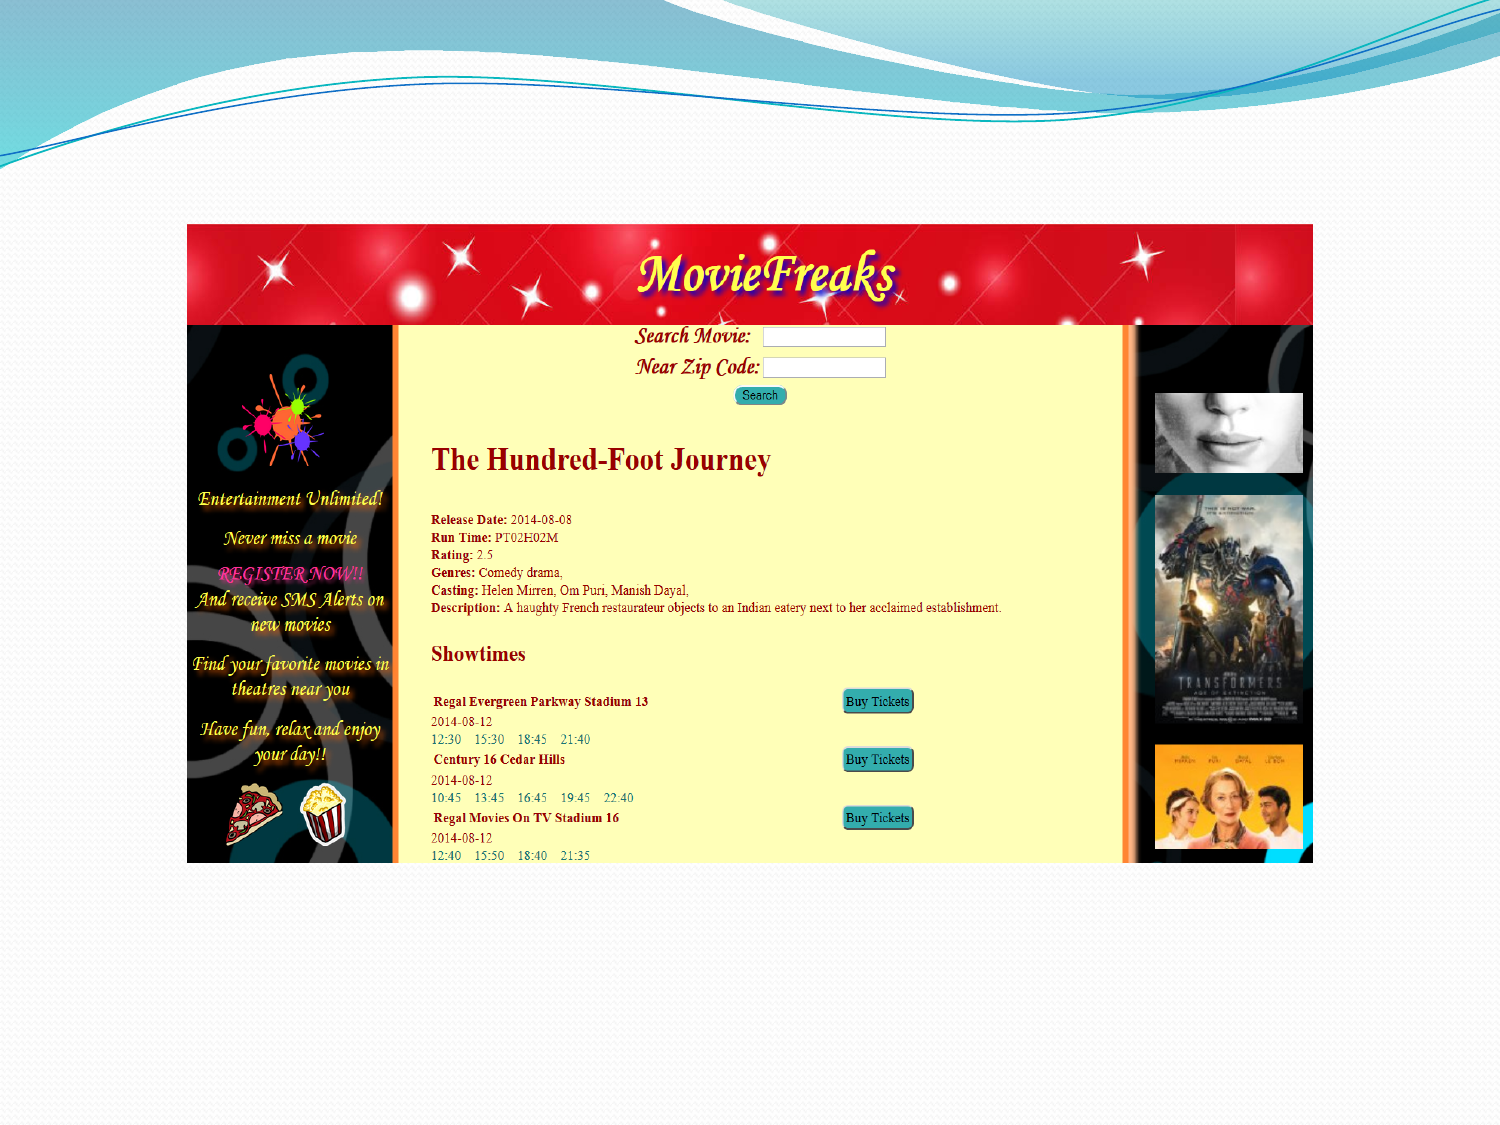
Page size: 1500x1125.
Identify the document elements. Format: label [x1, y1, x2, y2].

picture [187, 224, 1313, 863]
